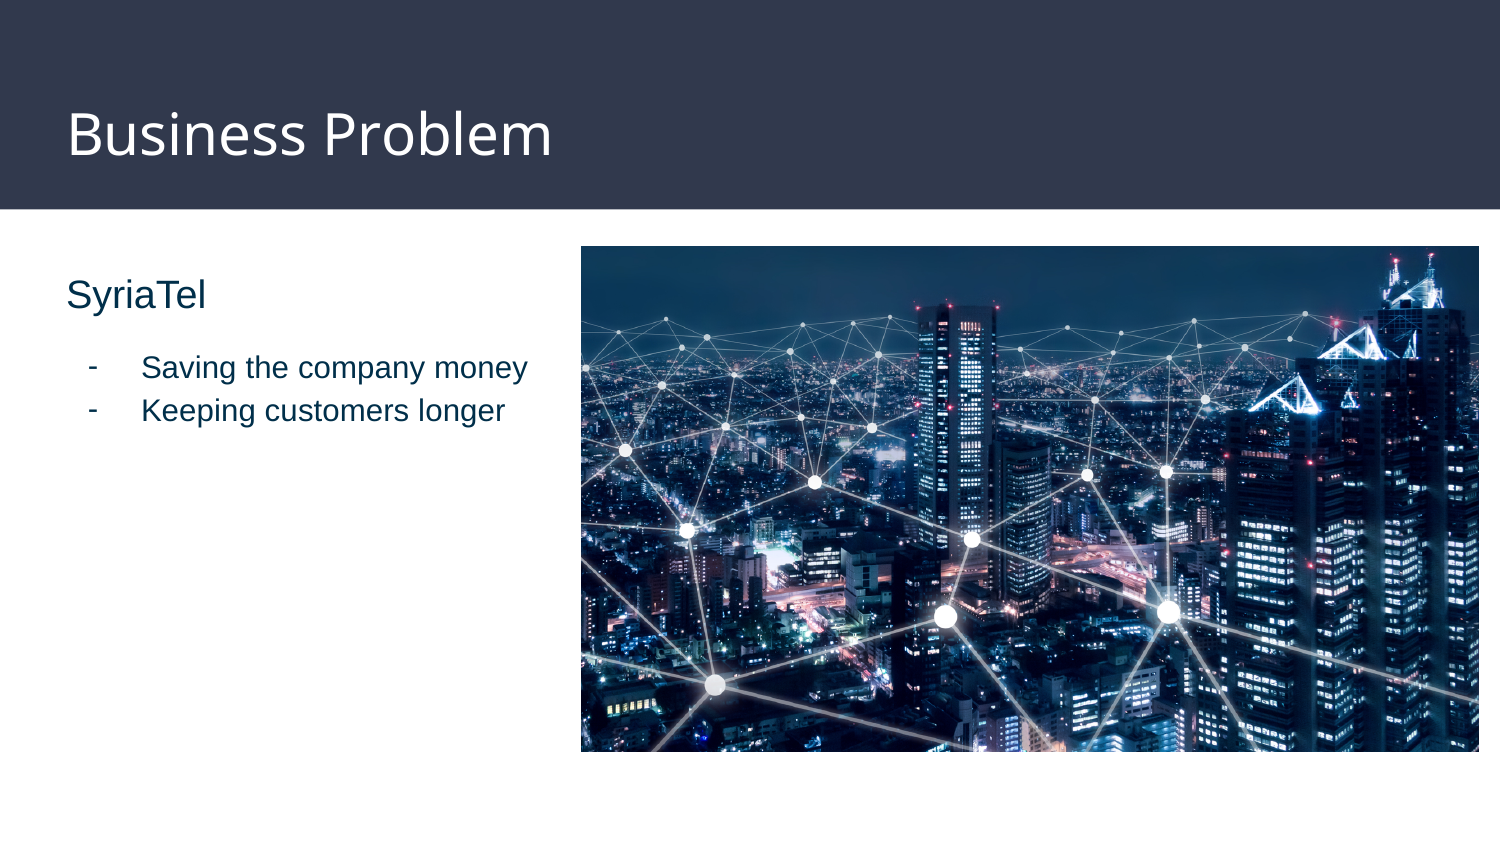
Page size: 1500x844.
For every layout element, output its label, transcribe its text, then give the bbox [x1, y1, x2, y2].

list SyriaTel Saving the company money Keeping customers longer [51, 247, 578, 752]
picture [580, 246, 1479, 752]
title Business Problem [51, 82, 1449, 185]
